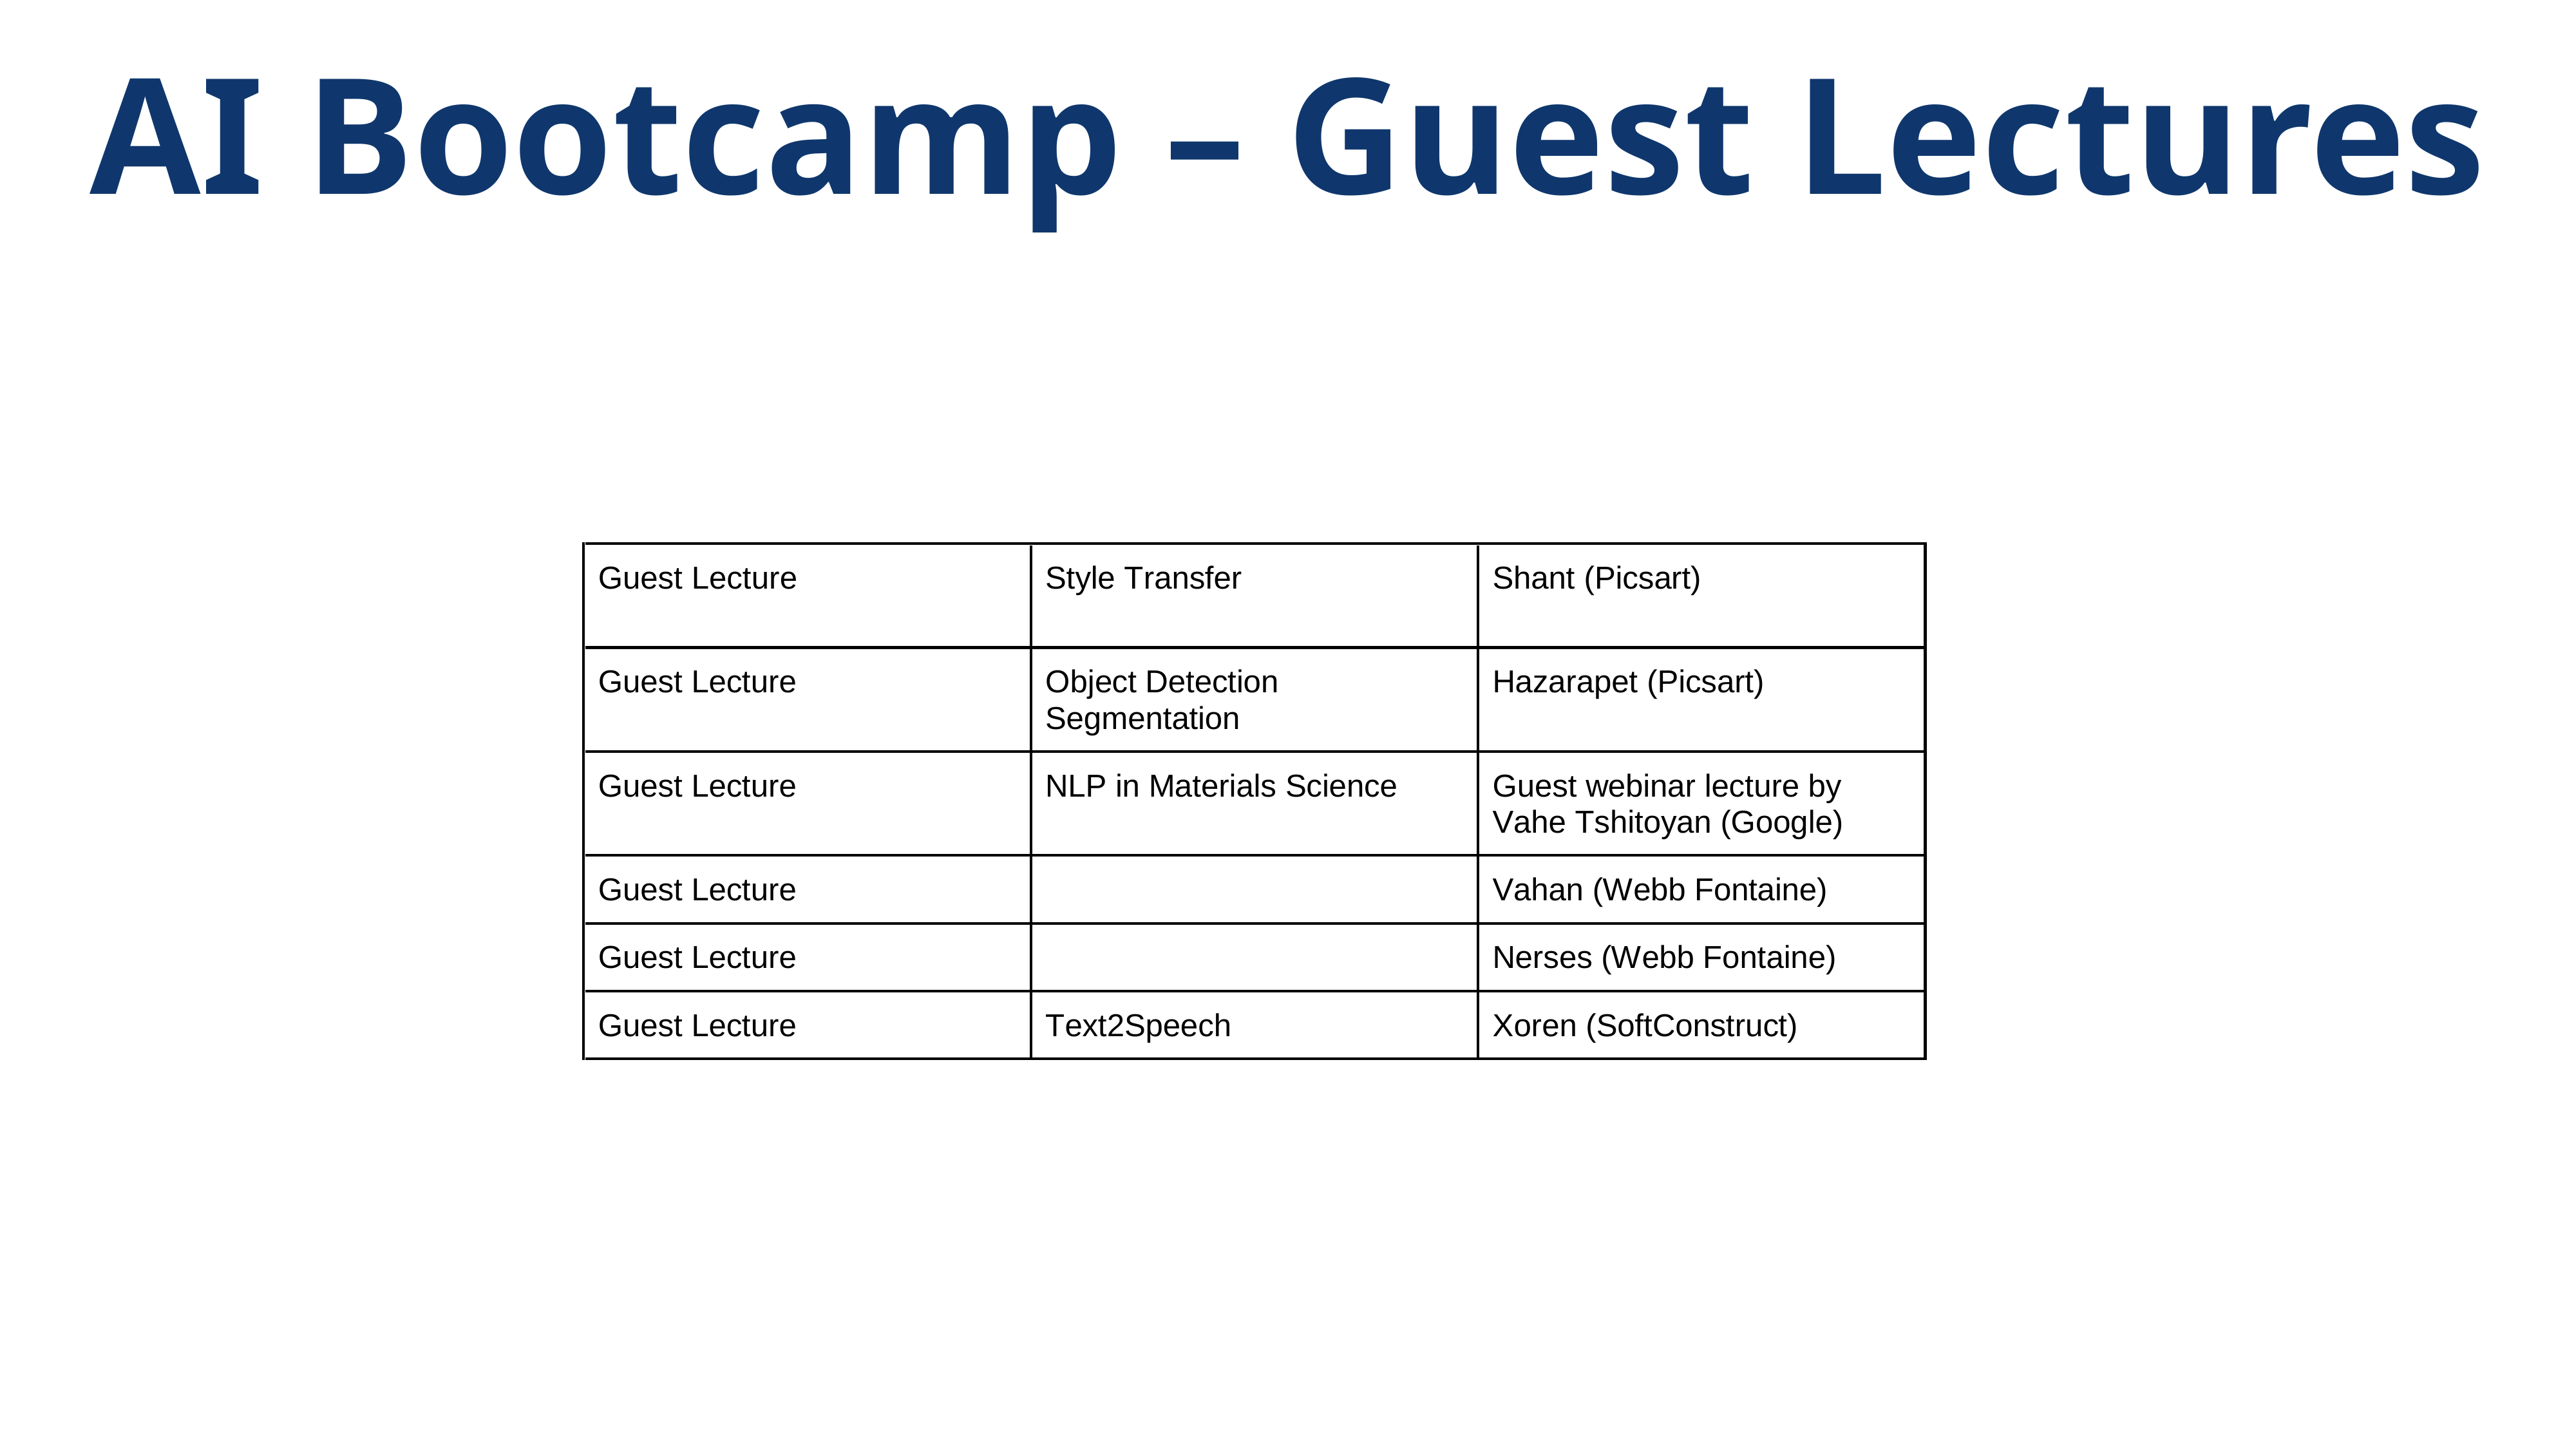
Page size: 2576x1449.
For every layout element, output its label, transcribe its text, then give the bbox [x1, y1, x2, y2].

picture [582, 542, 1927, 1104]
text_box AI Bootcamp – Guest Lectures [0, 49, 2576, 234]
